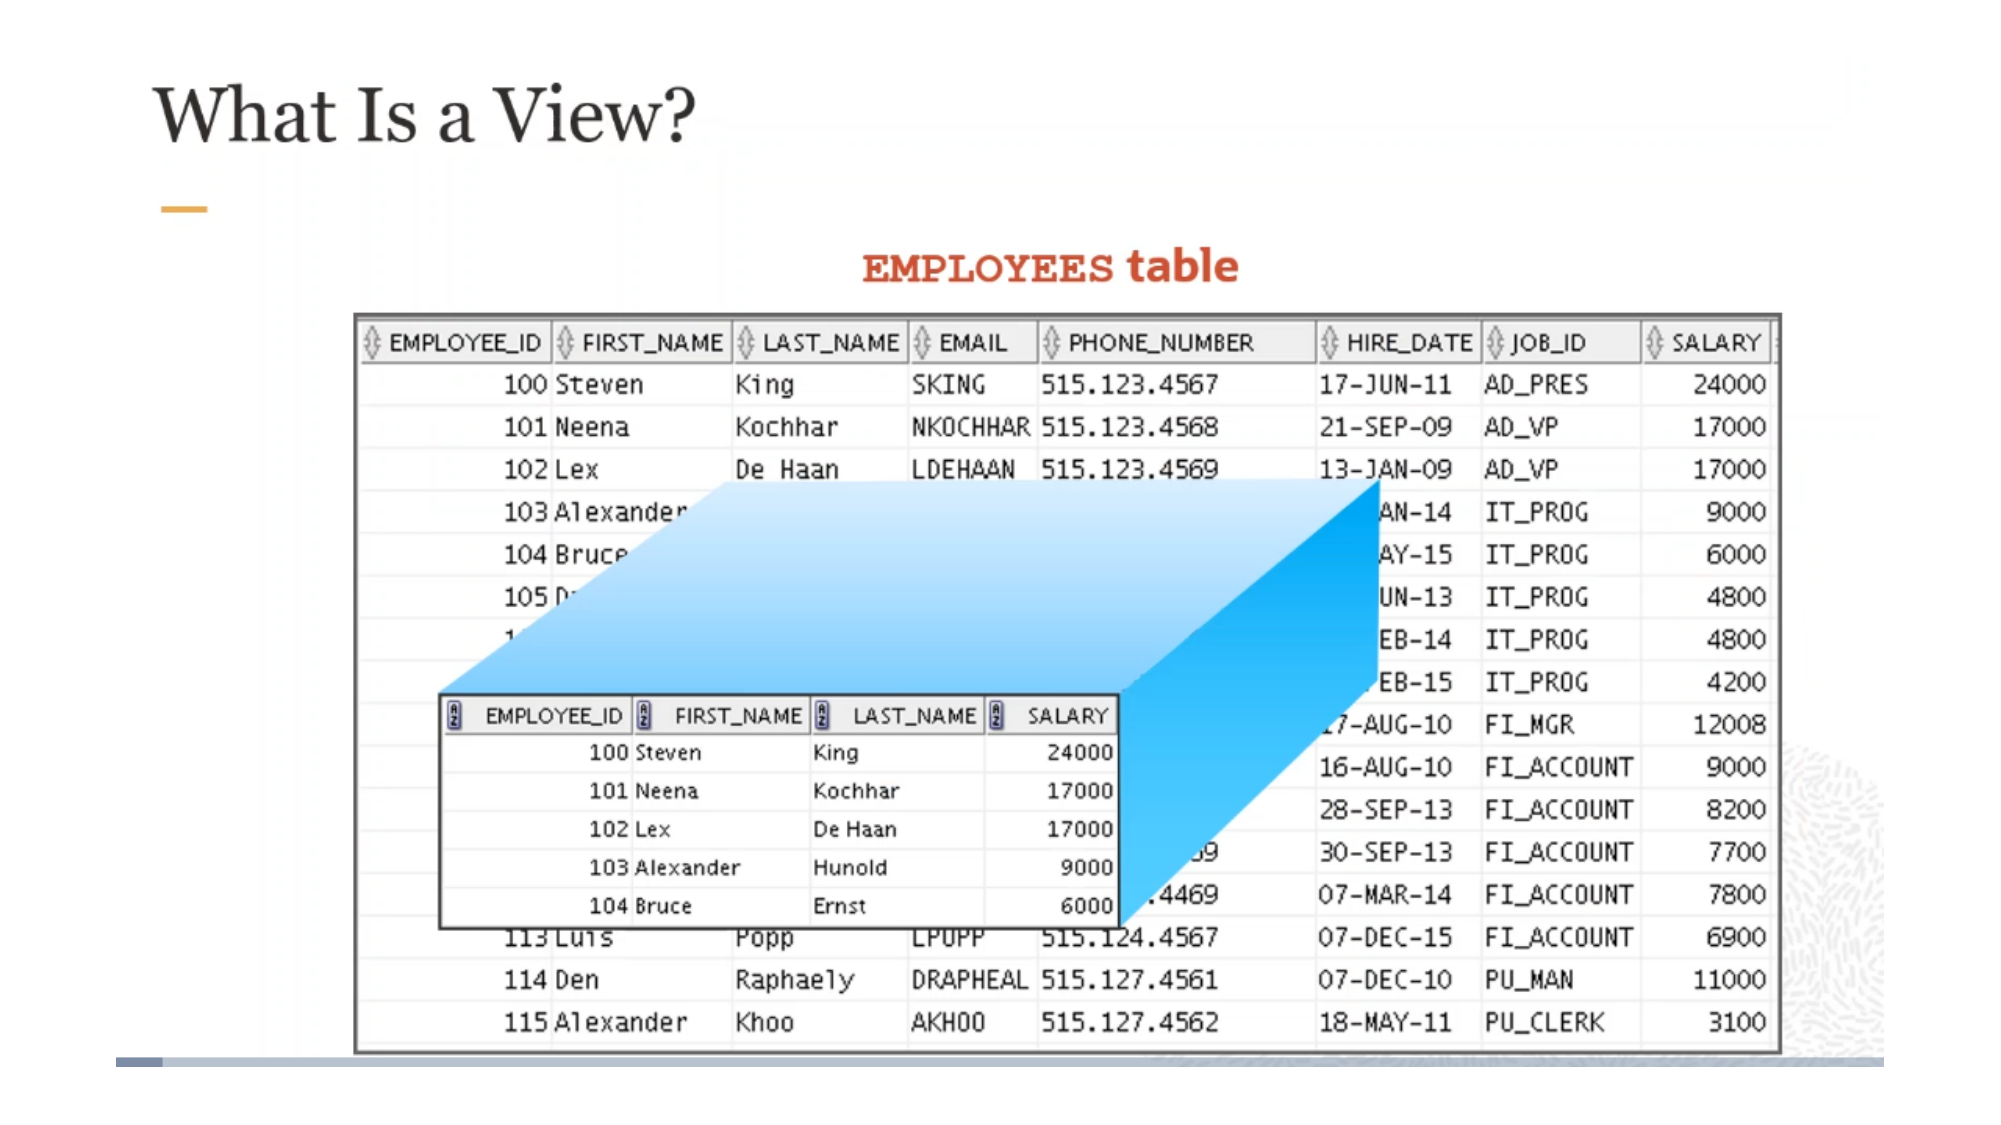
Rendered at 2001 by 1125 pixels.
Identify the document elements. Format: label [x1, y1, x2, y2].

picture [116, 58, 1884, 1067]
